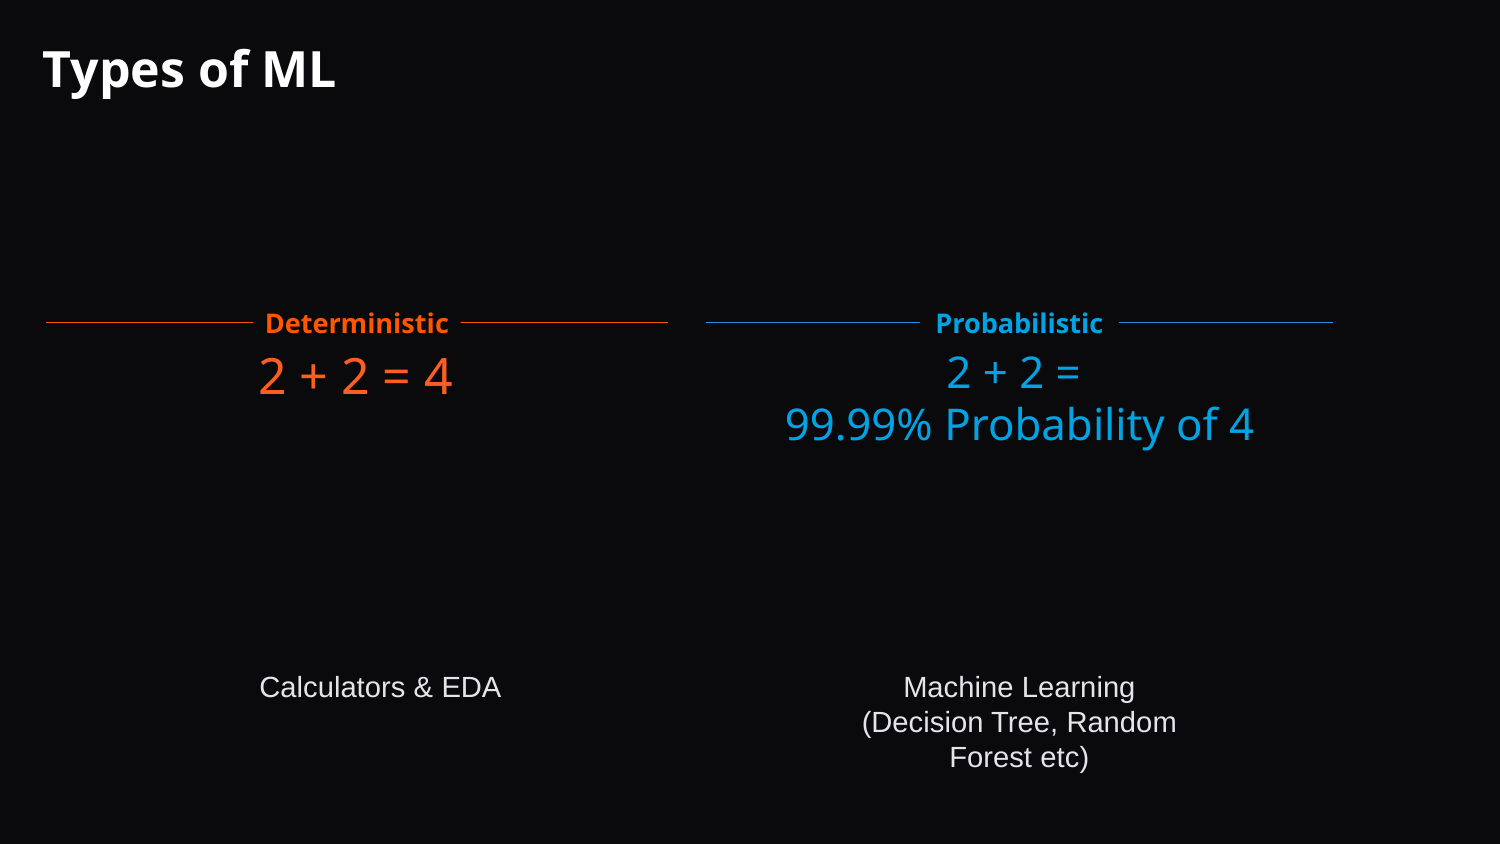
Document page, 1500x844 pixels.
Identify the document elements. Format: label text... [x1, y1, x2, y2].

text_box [919, 290, 1120, 355]
text_box Calculators & EDA [203, 661, 558, 711]
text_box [253, 298, 461, 347]
text_box 2 + 2 = 99.99% Probability of 4 [710, 329, 1329, 465]
title Types of ML [36, 21, 1299, 121]
text_box Machine Learning (Decision Tree, Random Forest etc) [842, 661, 1197, 781]
text_box 2 + 2 = 4 [46, 329, 665, 420]
